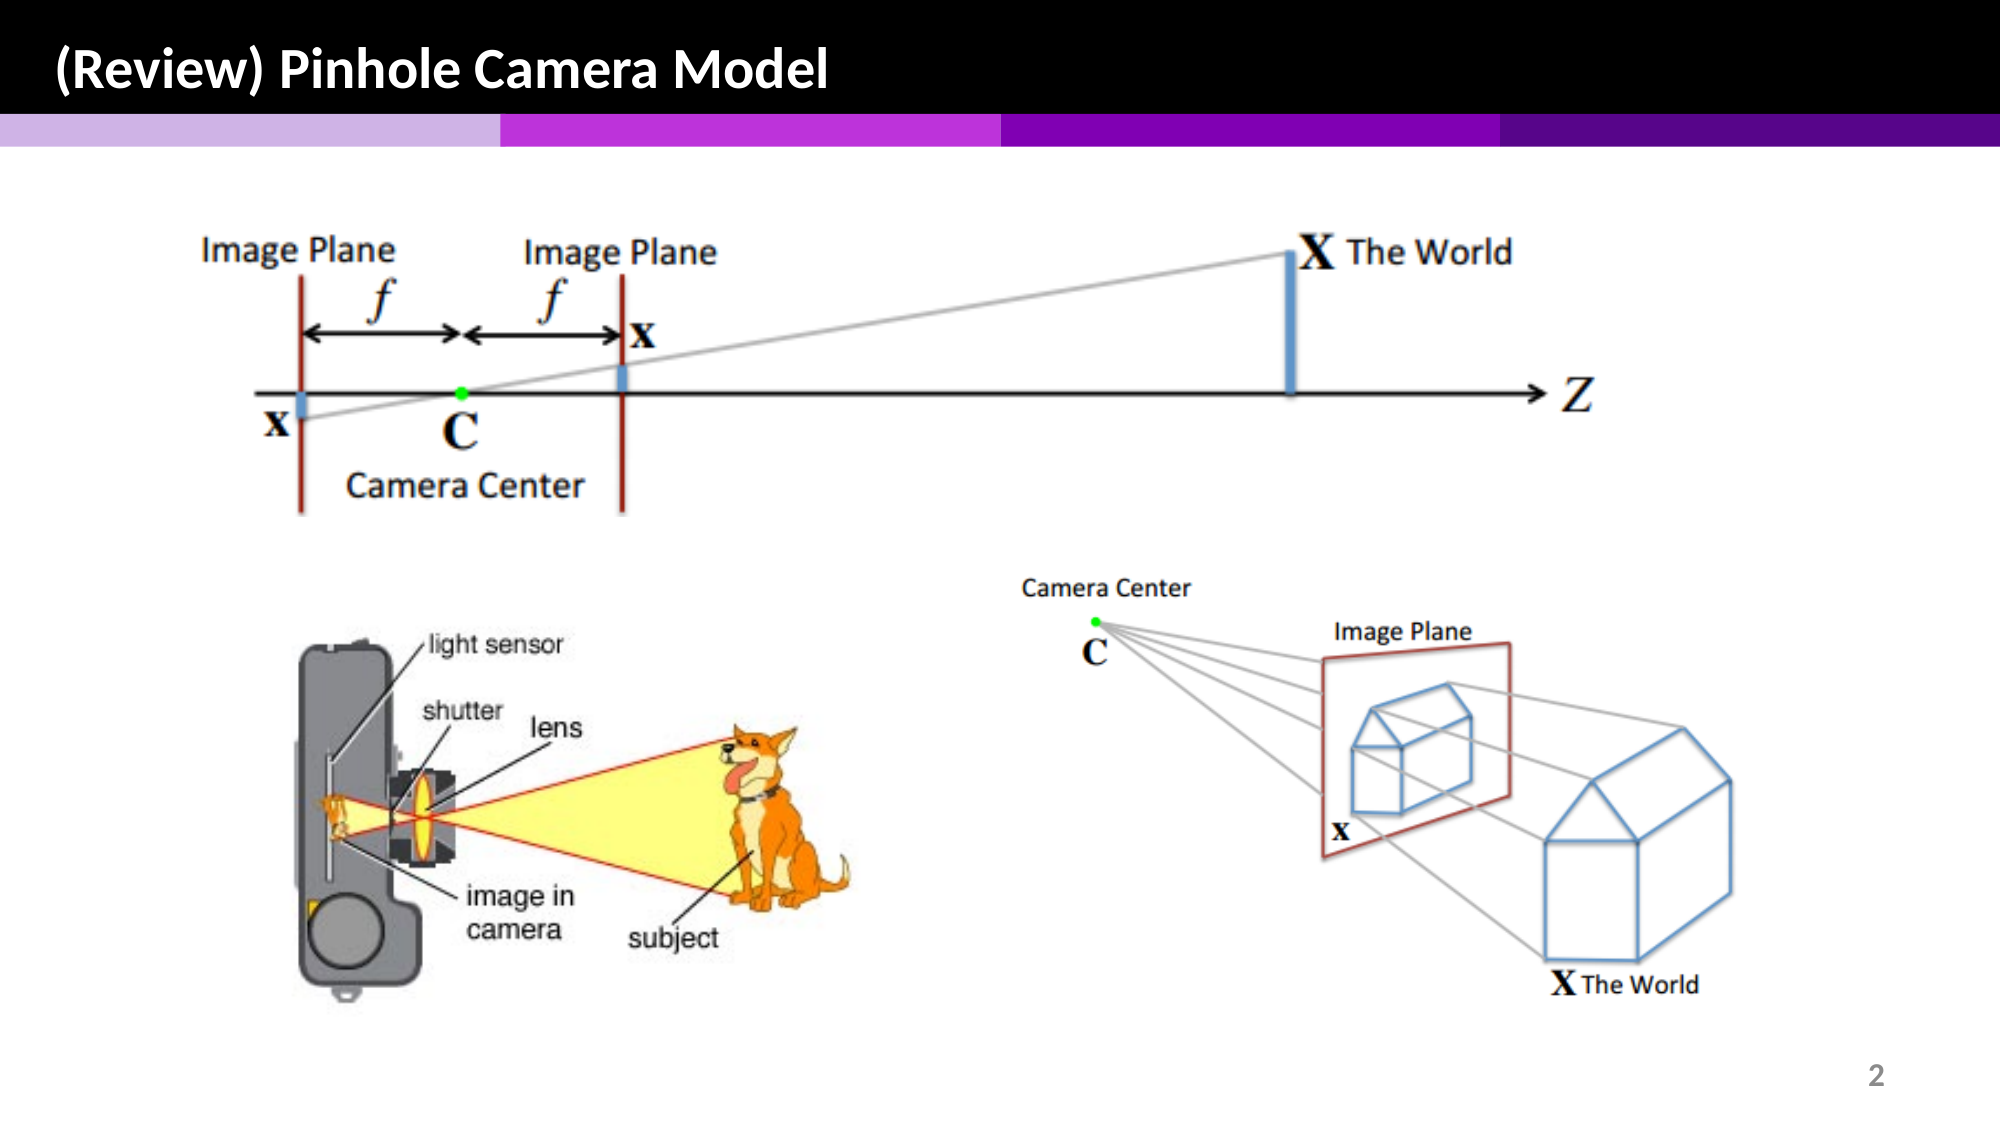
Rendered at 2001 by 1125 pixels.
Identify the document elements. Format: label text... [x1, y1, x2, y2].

list (Review) Pinhole Camera Model [39, 1, 1959, 130]
picture [186, 211, 1601, 517]
picture [1012, 555, 1743, 1000]
picture [280, 574, 866, 1028]
